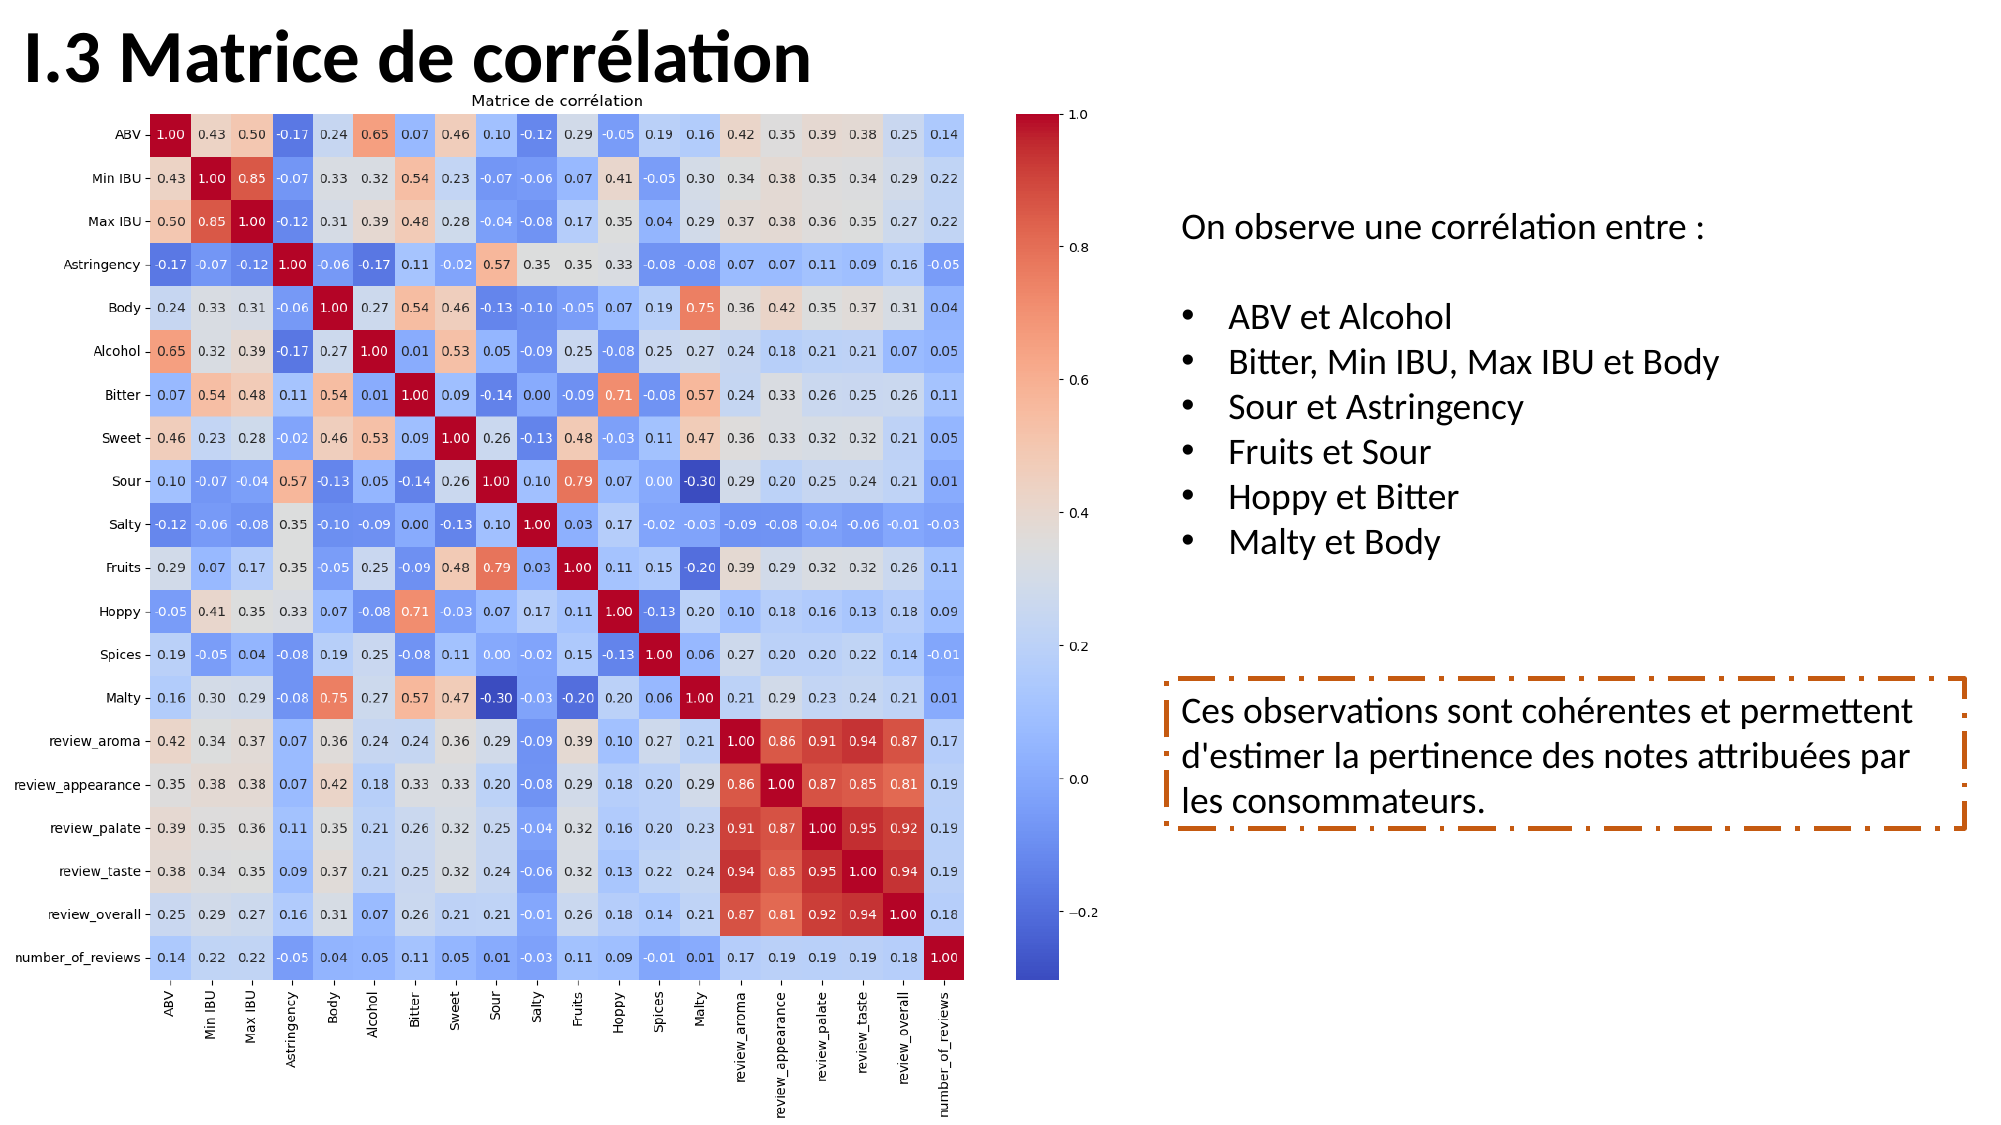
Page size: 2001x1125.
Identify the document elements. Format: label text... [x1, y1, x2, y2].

text_box On observe une corrélation entre : ABV et Alcohol Bitter, Min IBU, Max IBU et Body Sour et Astringency Fruits et Sour Hoppy et Bitter Malty et Body [1166, 194, 1771, 570]
picture [4, 85, 1108, 1125]
text_box Ces observations sont cohérentes et permettent d'estimer la pertinence des notes attribuées par les consommateurs. [1166, 678, 1965, 829]
text_box I.3 Matrice de corrélation [8, 0, 829, 85]
